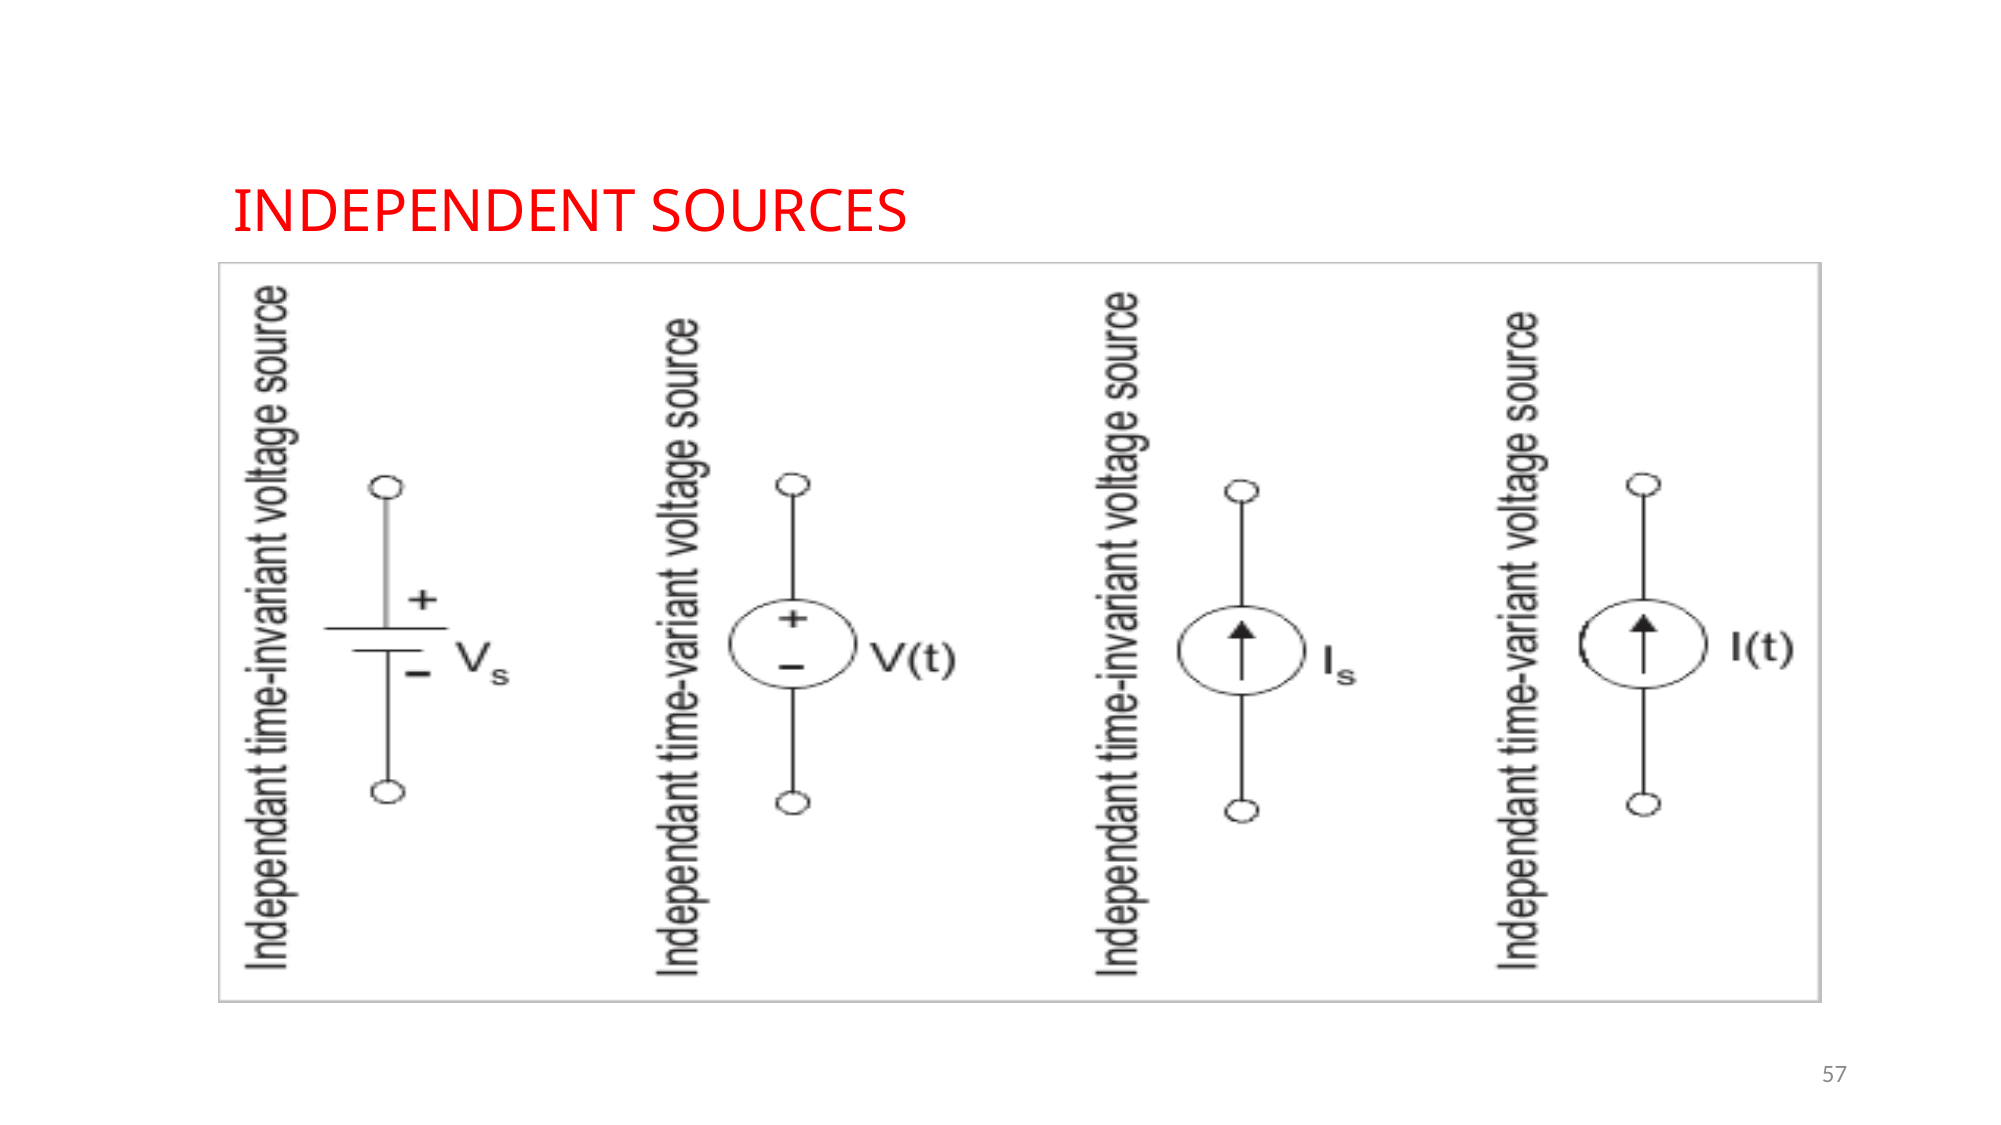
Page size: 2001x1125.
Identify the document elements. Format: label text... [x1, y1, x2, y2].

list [218, 262, 1822, 1004]
title INDEPENDENT SOURCES [218, 143, 1794, 262]
slide_number 57 [1412, 1042, 1863, 1103]
